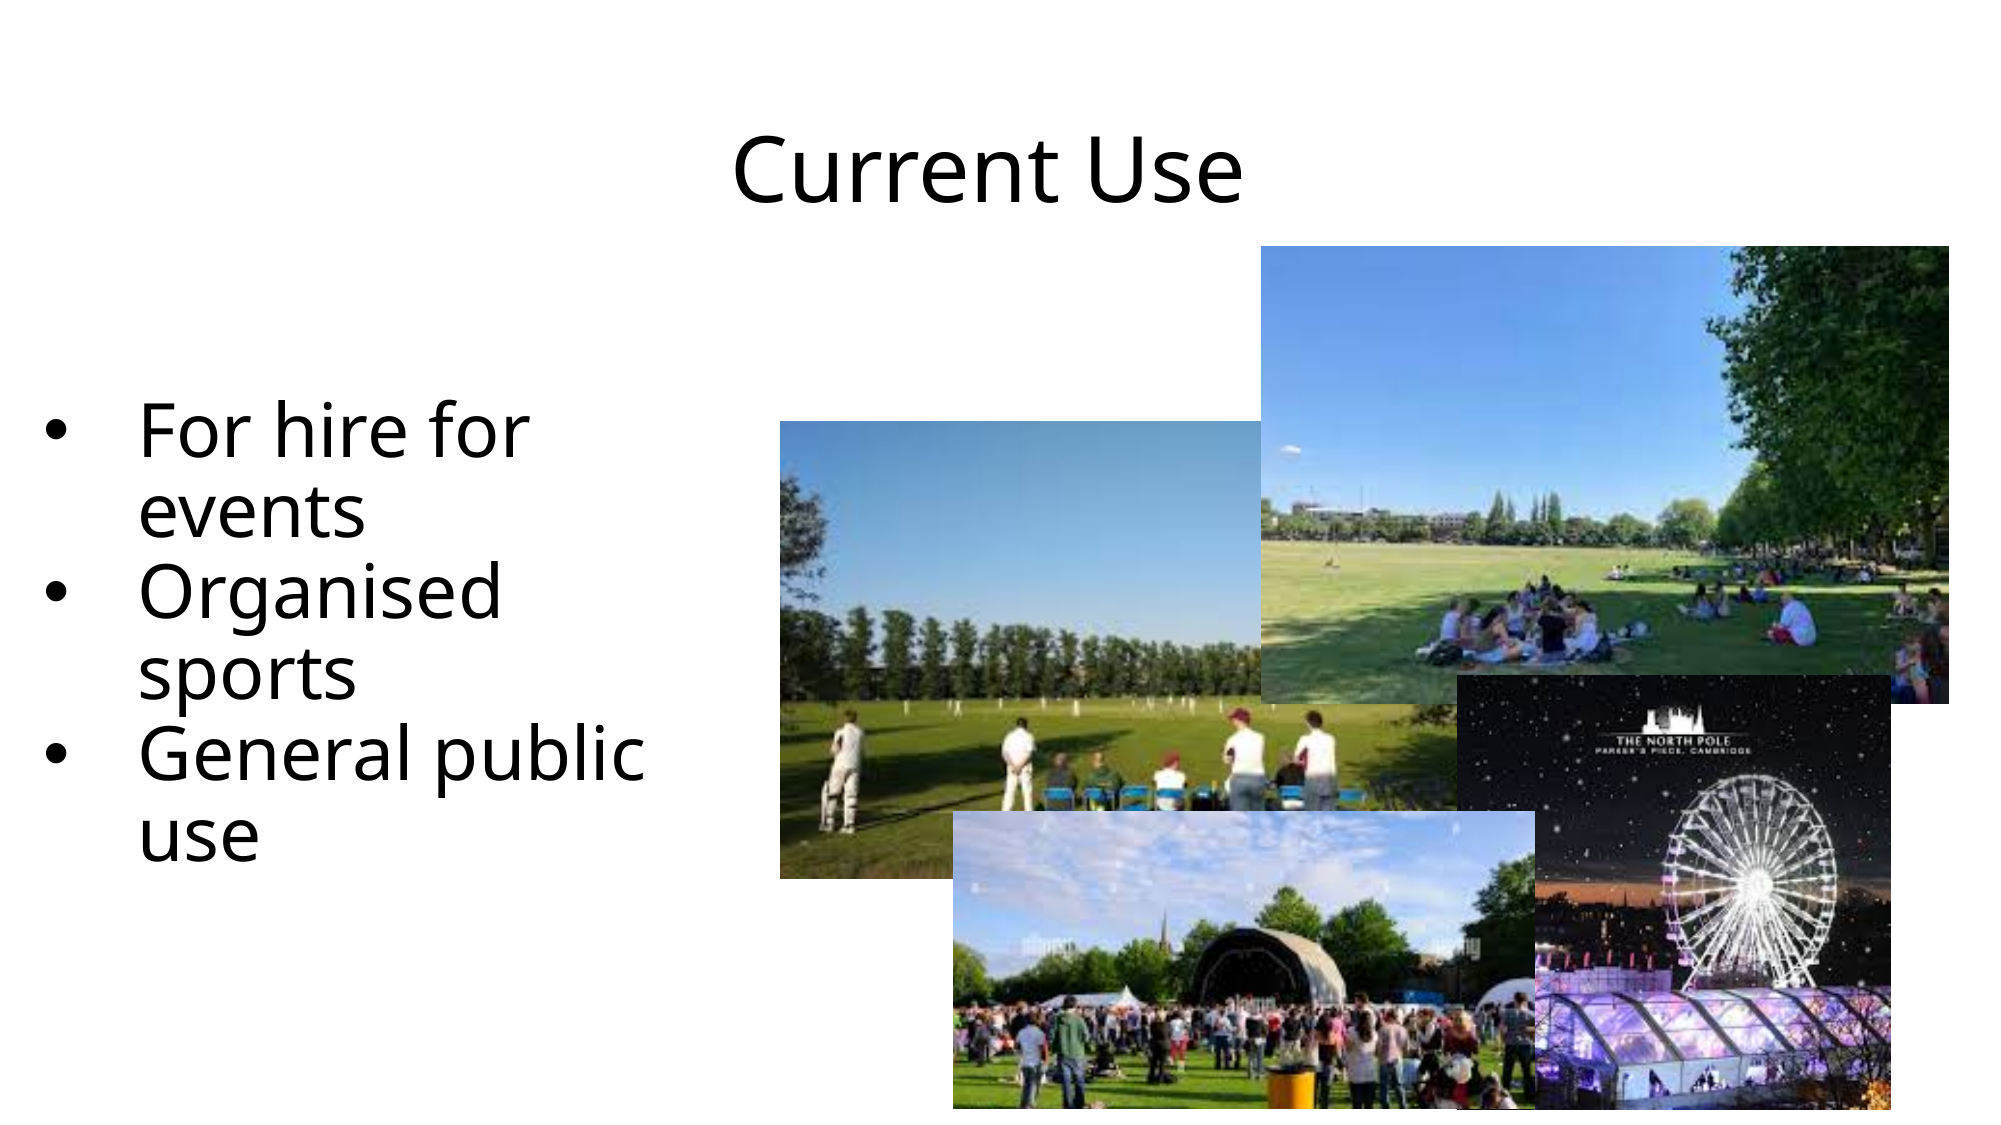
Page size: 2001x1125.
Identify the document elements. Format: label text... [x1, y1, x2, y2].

text_box For hire for events Organised sports General public use [28, 226, 733, 1125]
picture [780, 246, 1949, 1110]
title Current Use [126, 64, 1852, 282]
